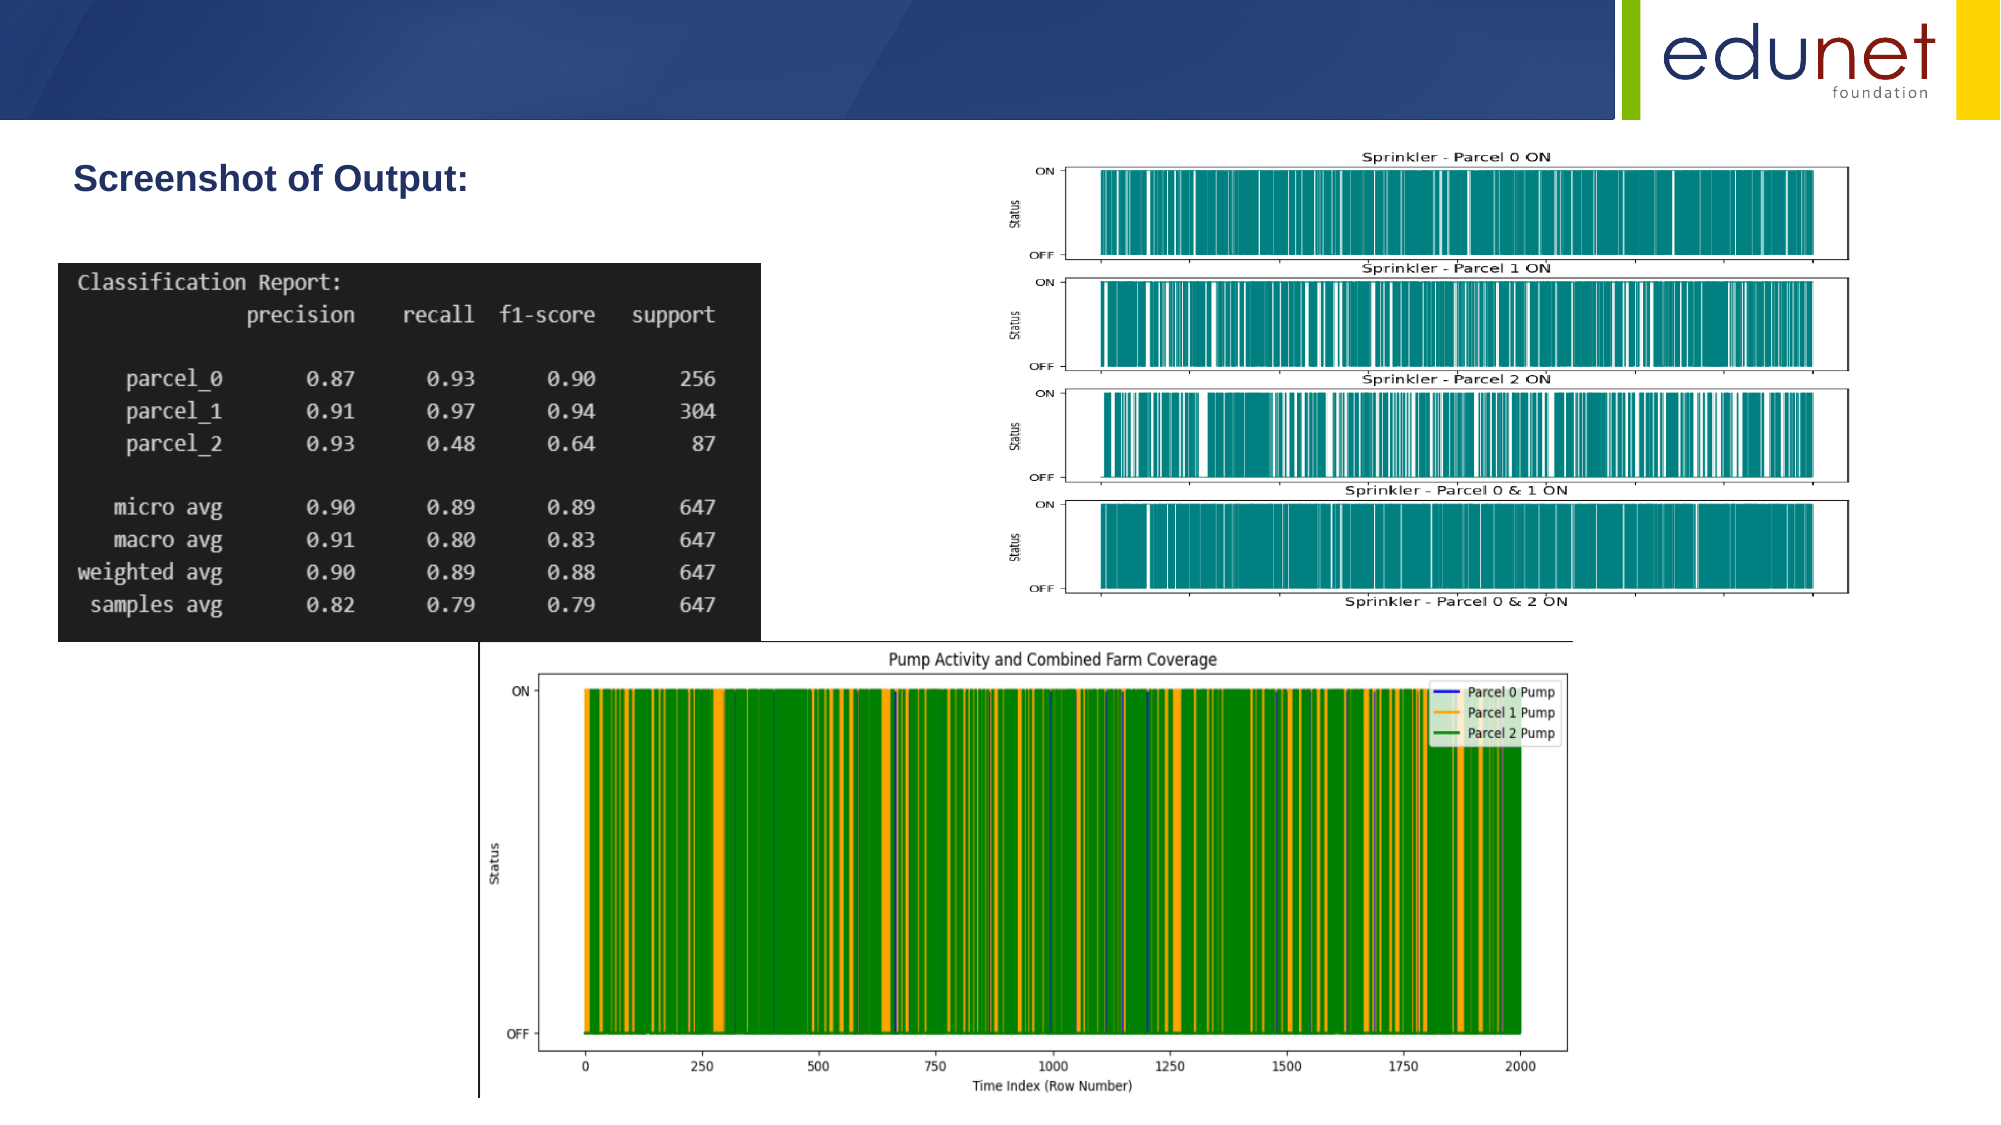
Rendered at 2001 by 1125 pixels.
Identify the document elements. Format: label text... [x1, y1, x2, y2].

text_box Screenshot of Output: [58, 146, 997, 206]
picture [999, 146, 1856, 611]
picture [58, 262, 1573, 1098]
picture [1652, 12, 1948, 108]
